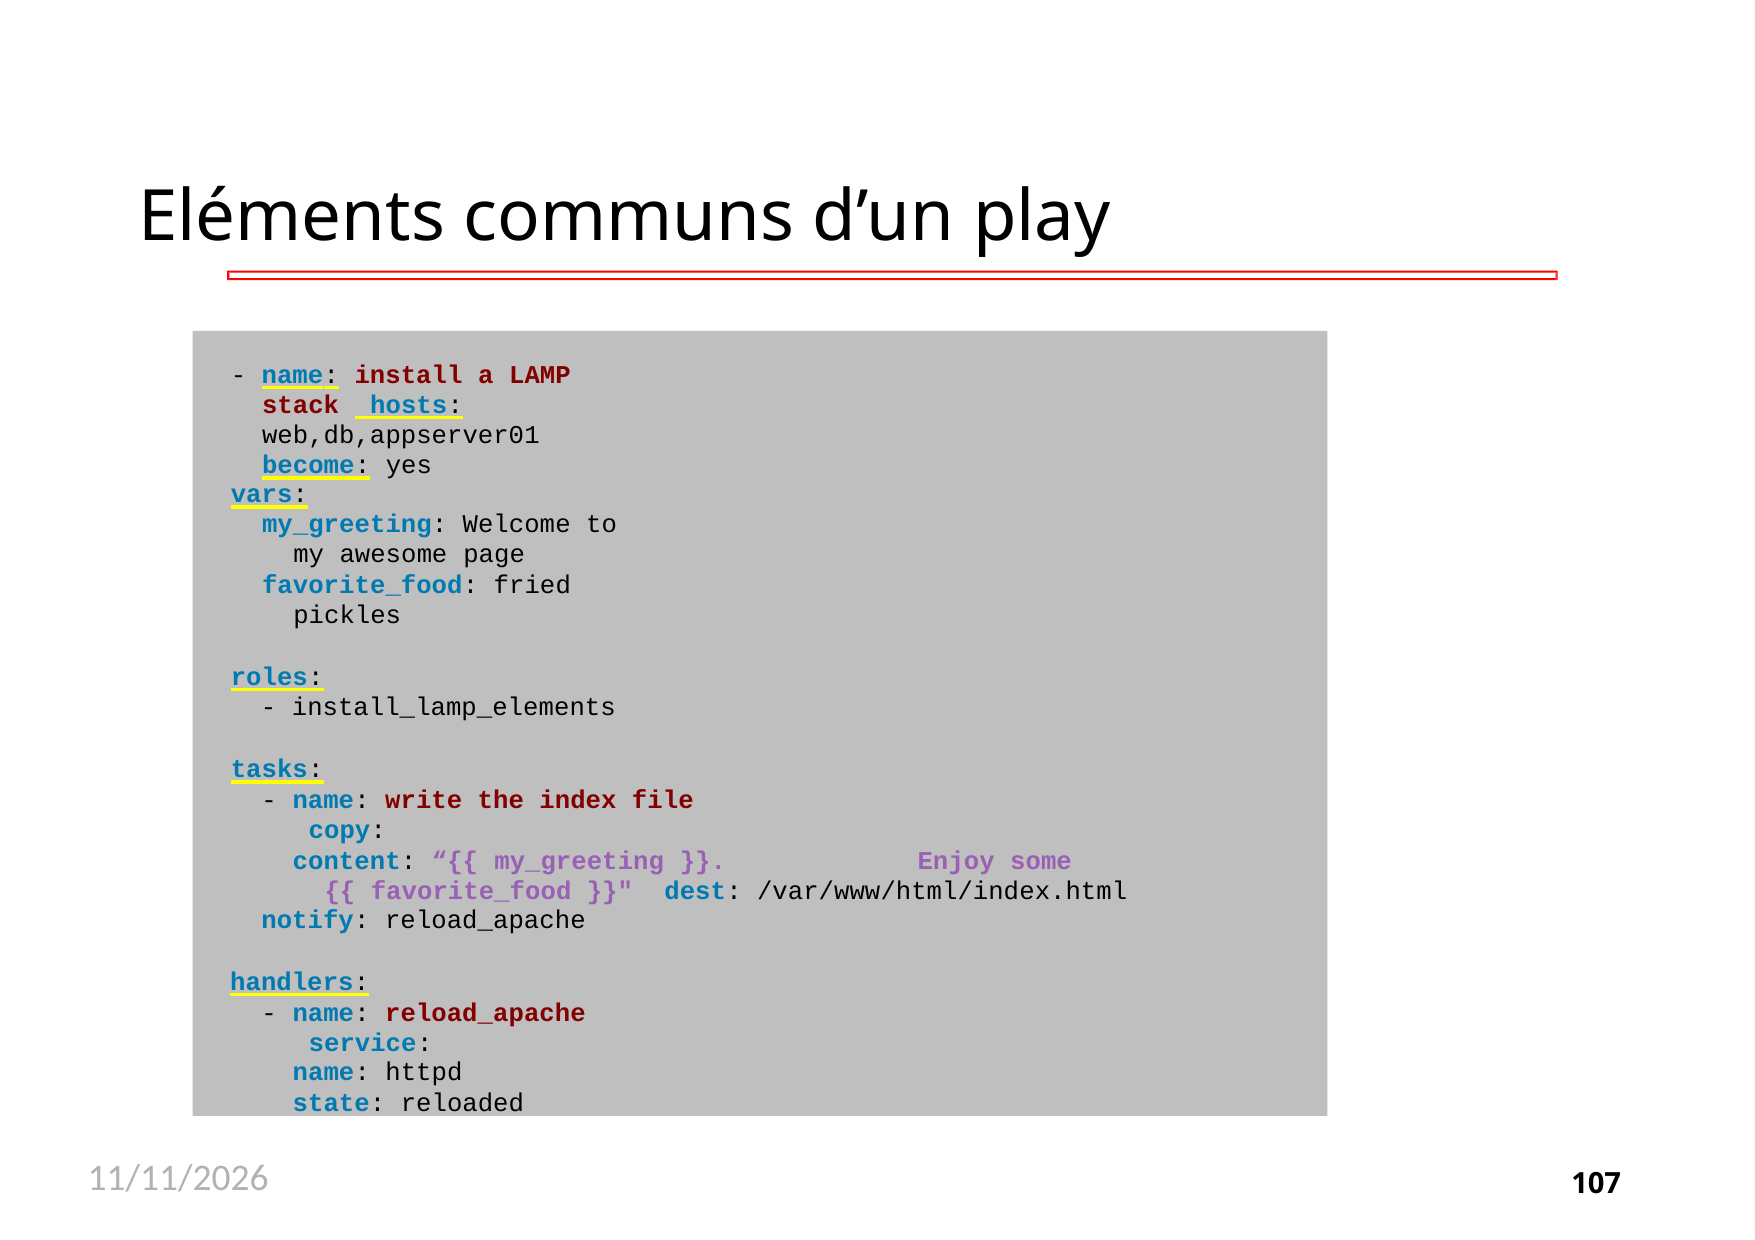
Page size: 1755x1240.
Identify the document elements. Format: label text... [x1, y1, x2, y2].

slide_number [87, 1152, 492, 1215]
title Eléments communs d’un play [136, 107, 1384, 316]
slide_number 107 [1567, 1164, 1715, 1215]
text_box - name: install a LAMP stack hosts: web,db,appserver01 become: yes vars: my_greeting: Welcome to my awesome page favorite_food: fried pickles roles: - install_lamp_elements tasks: - name: write the index file copy: content: “{{ my_greeting }}. Enjoy some {{ favorite_food }}" dest: /var/www/html/index.html notify: reload_apache handlers: - name: reload_apache service: name: httpd state: reloaded [192, 330, 1328, 1116]
